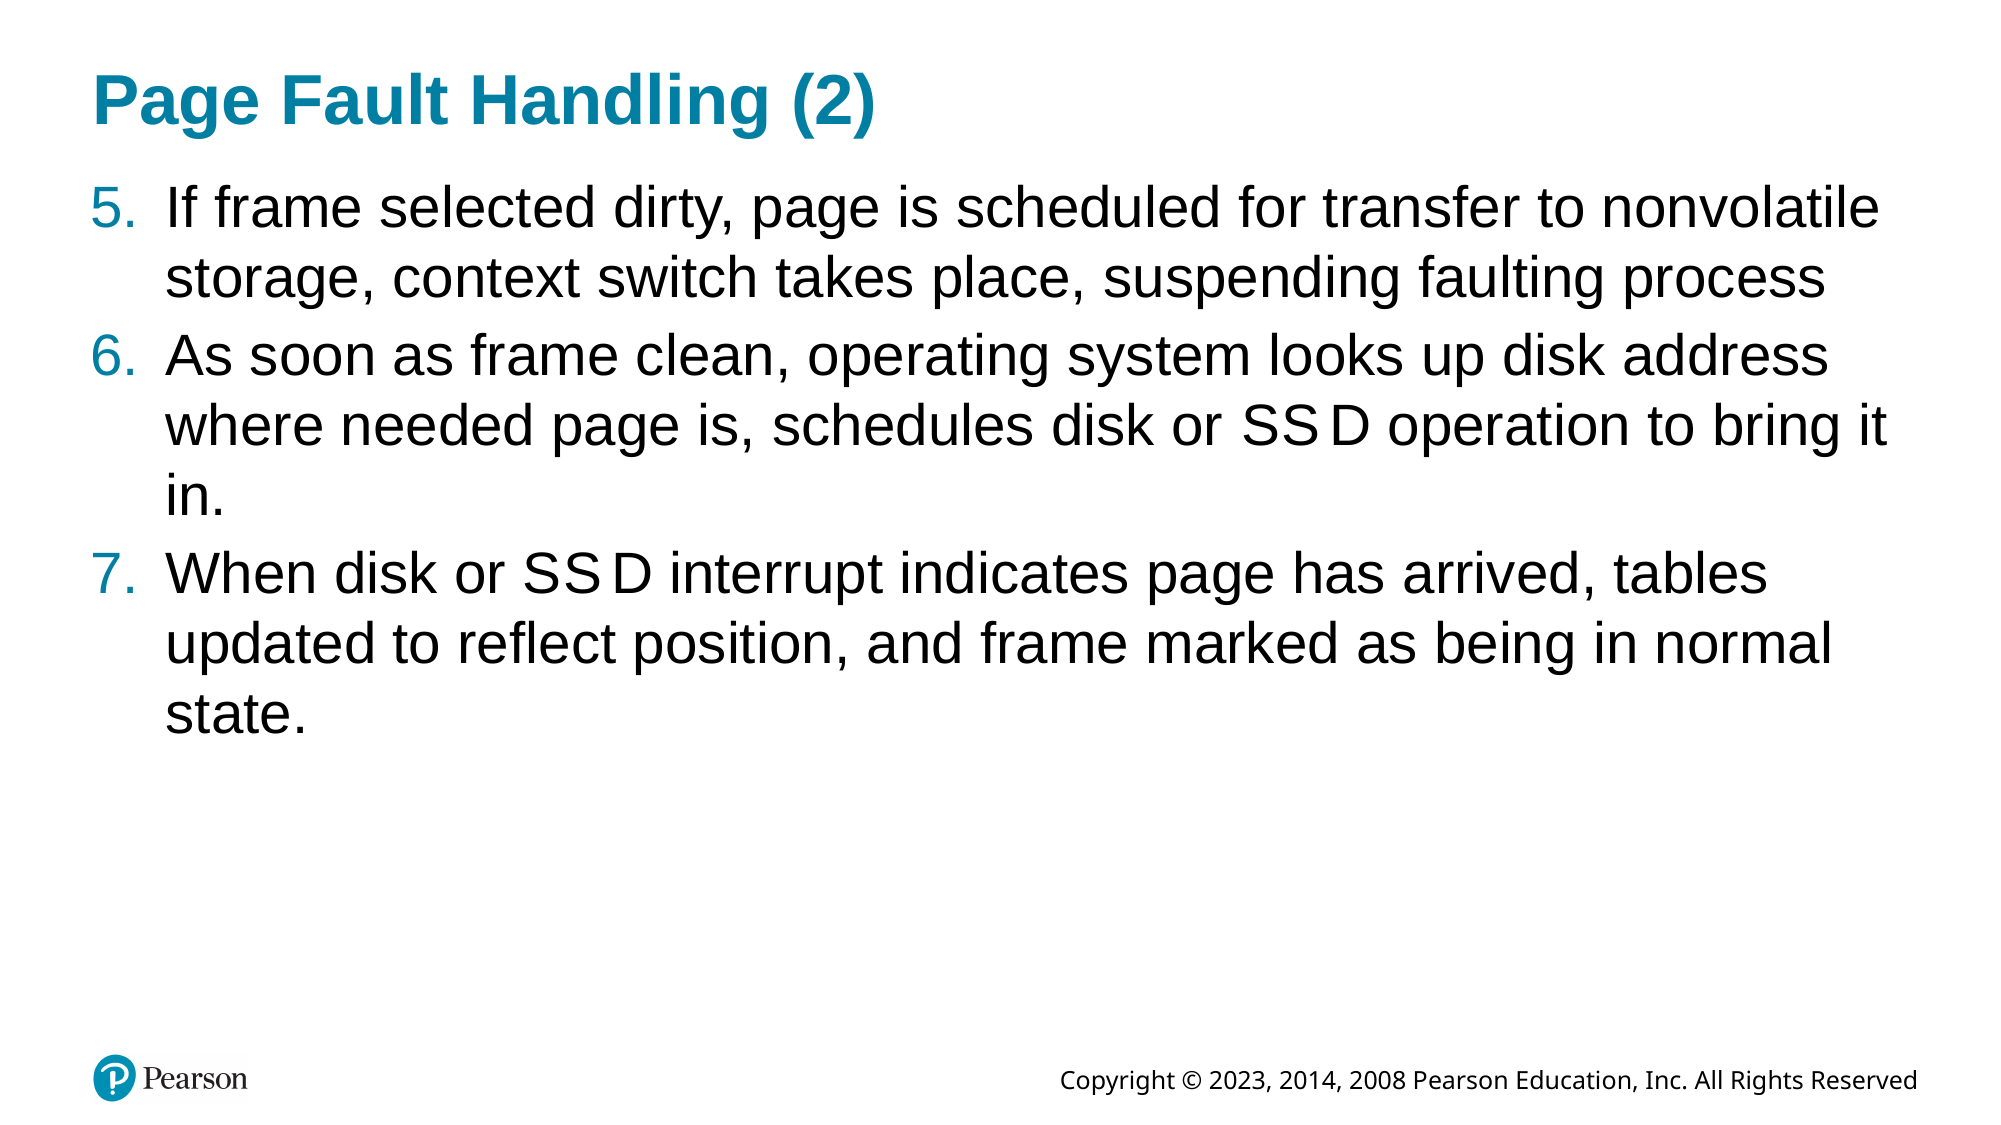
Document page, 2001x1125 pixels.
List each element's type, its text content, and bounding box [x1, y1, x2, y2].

list If frame selected dirty, page is scheduled for transfer to nonvolatile storage, context switch takes place, suspending faulting process As soon as frame clean, operating system looks up disk address where needed page is, schedules disk or S S D operation to bring it in. When disk or S S D interrupt indicates page has arrived, tables updated to reflect position, and frame marked as being in normal state. [90, 135, 1920, 779]
picture [92, 1053, 249, 1103]
title Page Fault Handling (2) [92, 0, 1922, 193]
